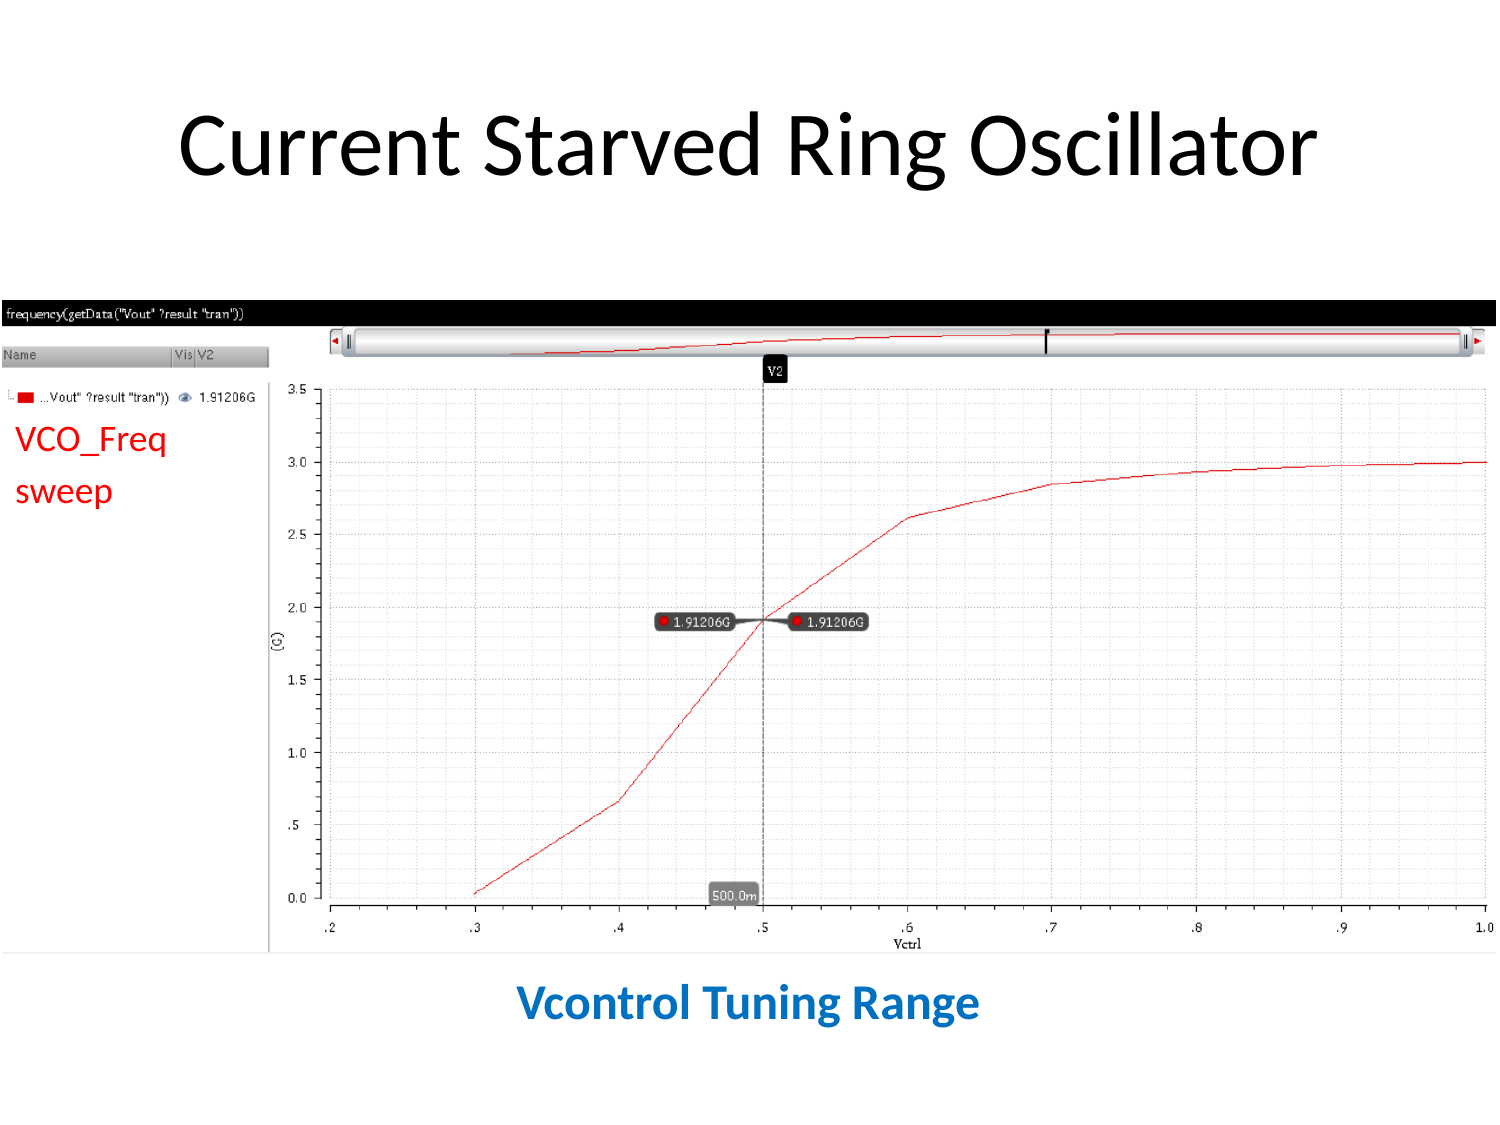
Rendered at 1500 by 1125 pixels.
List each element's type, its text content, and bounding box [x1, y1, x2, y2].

title Current Starved Ring Oscillator [75, 45, 1425, 233]
text_box Vcontrol Tuning Range [471, 963, 1026, 1038]
picture [0, 299, 1500, 954]
